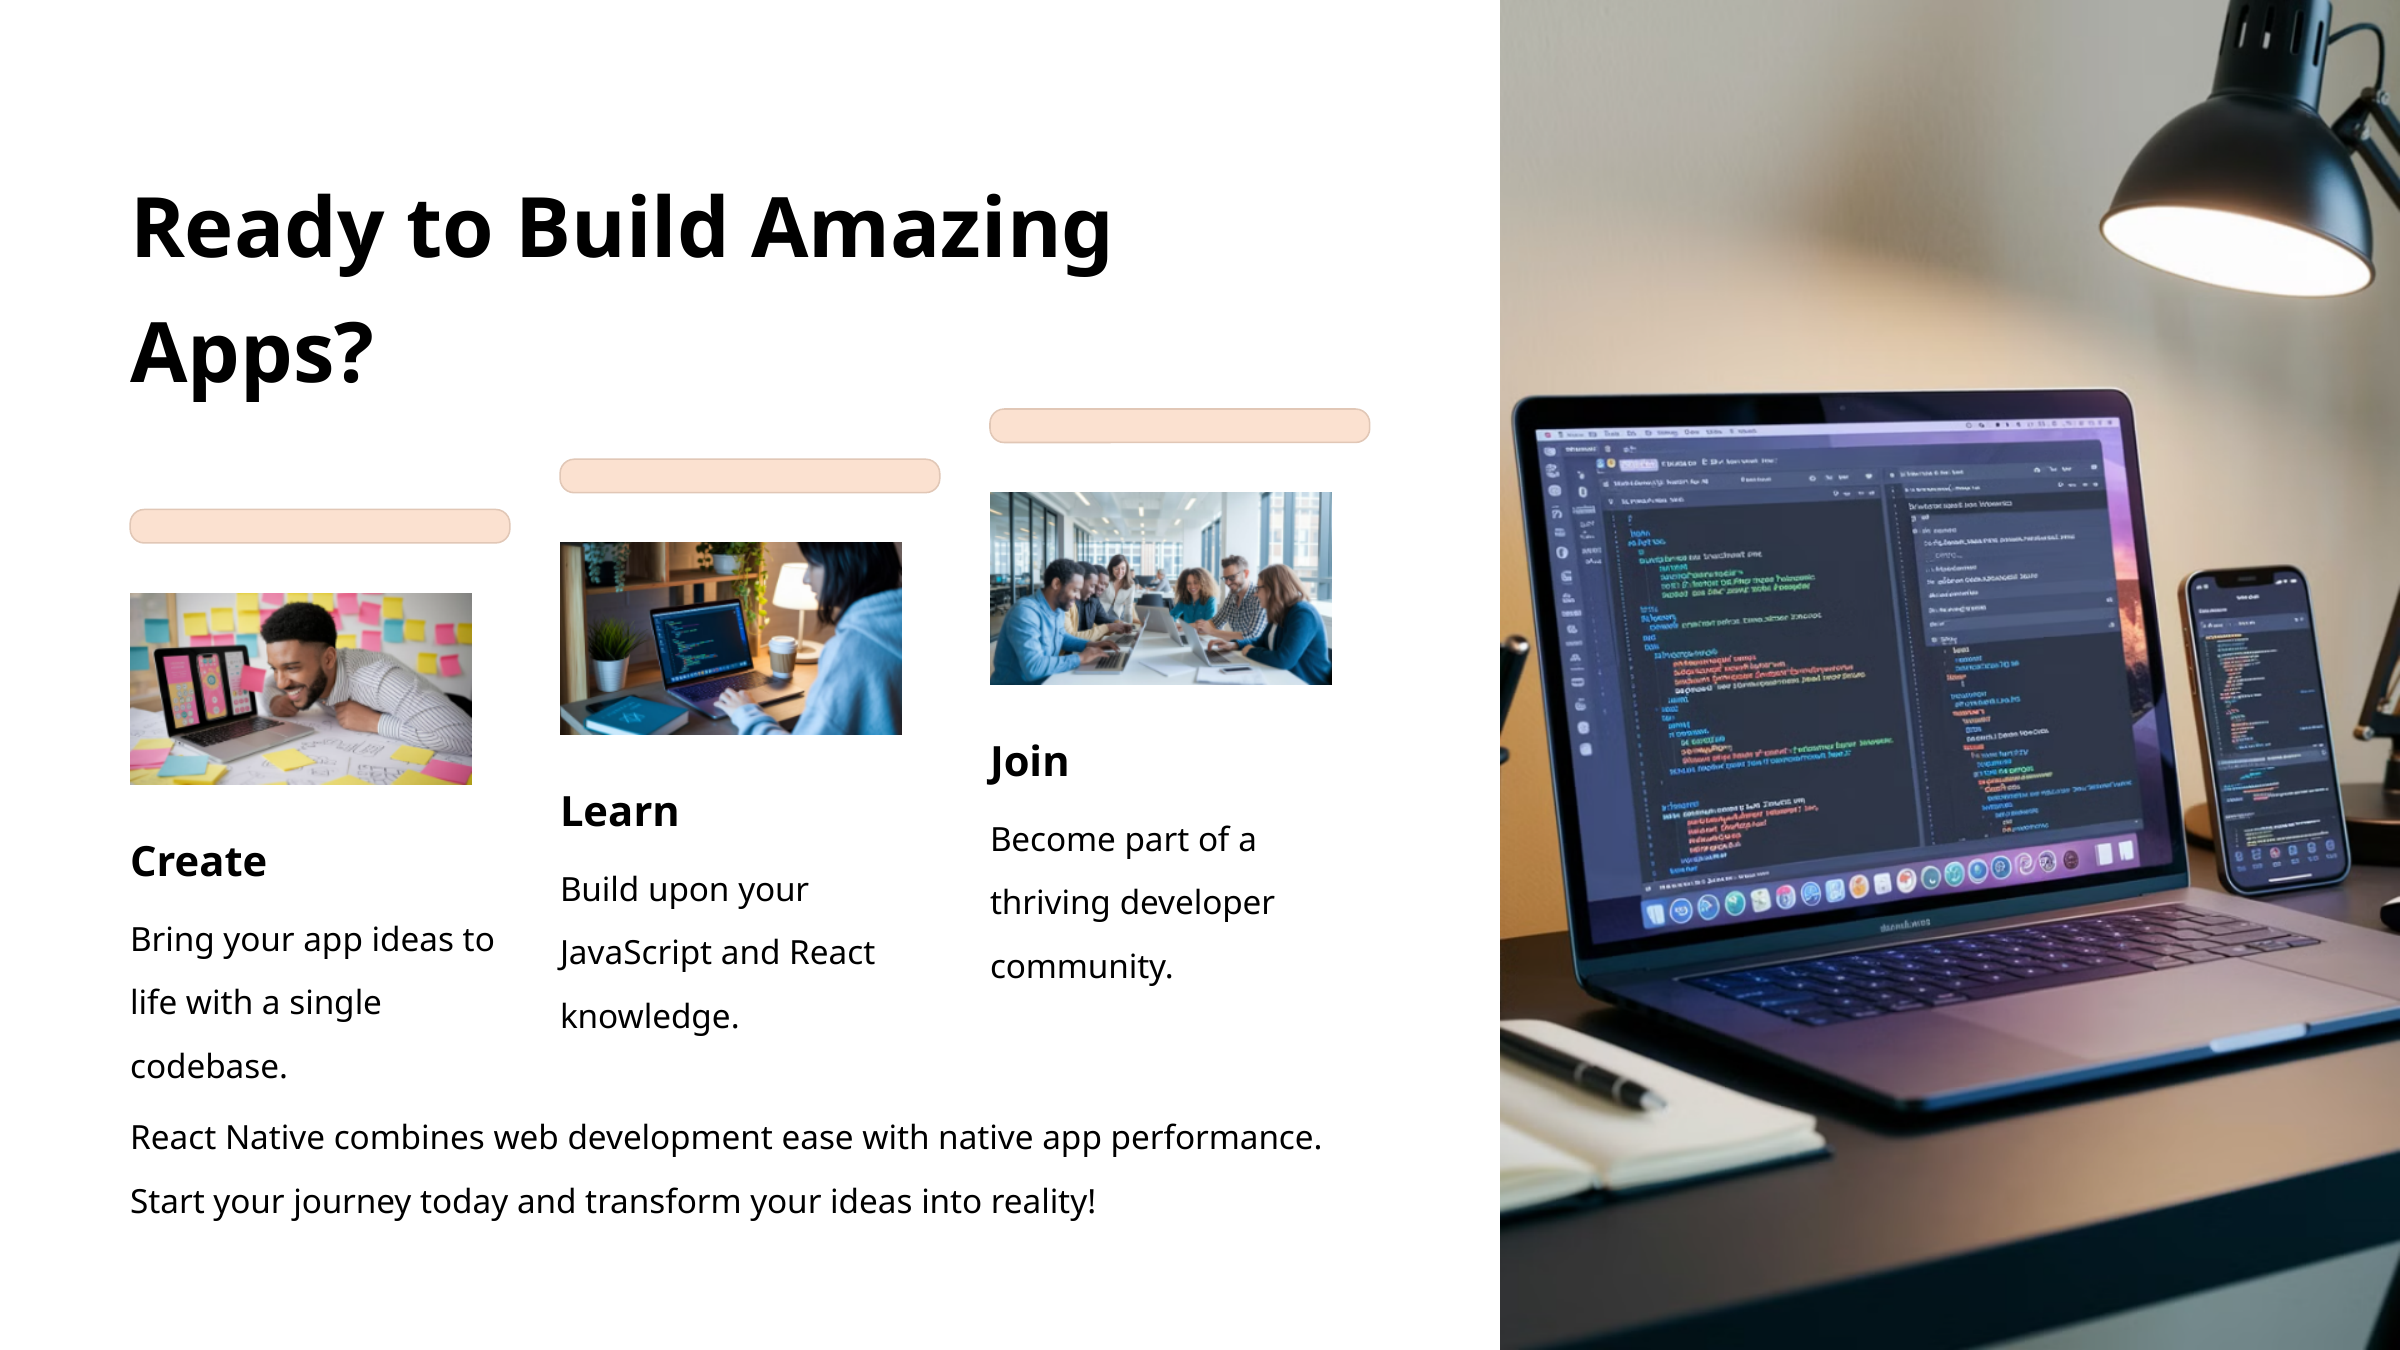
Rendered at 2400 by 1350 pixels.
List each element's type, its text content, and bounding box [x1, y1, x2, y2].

text_box Become part of a thriving developer community. [990, 794, 1370, 956]
text_box [130, 509, 510, 543]
picture [129, 592, 473, 785]
picture [1499, 0, 2400, 1350]
picture [989, 492, 1333, 685]
text_box Ready to Build Amazing Apps? [130, 149, 1370, 359]
text_box [560, 459, 940, 493]
picture [559, 542, 902, 735]
text_box Create [130, 822, 510, 875]
text_box [990, 409, 1370, 443]
text_box Join [990, 722, 1370, 775]
text_box Learn [560, 772, 940, 825]
text_box Bring your app ideas to life with a single codebase. [130, 894, 510, 1056]
text_box Build upon your JavaScript and React knowledge. [560, 844, 940, 1006]
text_box React Native combines web development ease with native app performance. Start your journey today and transform your ideas into reality! [130, 1093, 1370, 1201]
